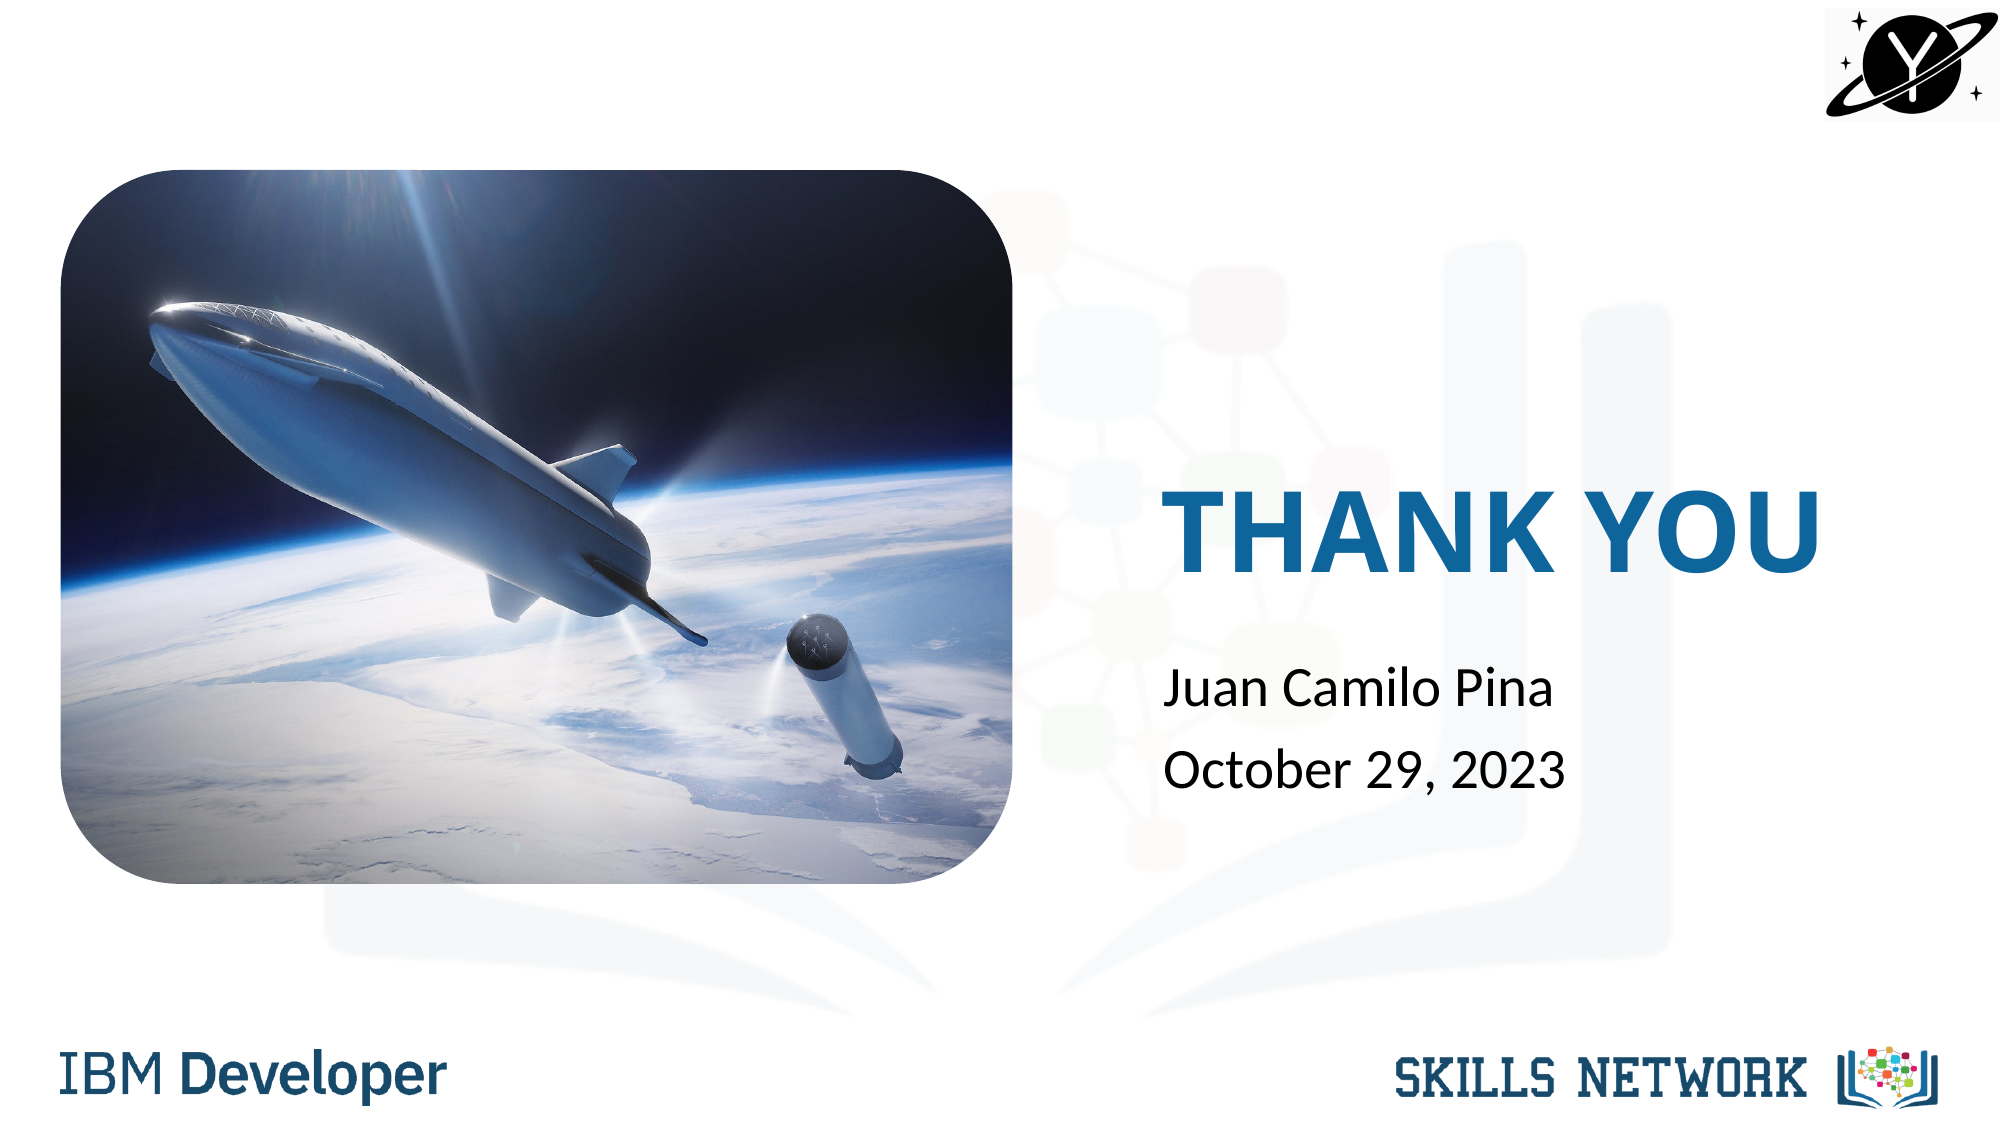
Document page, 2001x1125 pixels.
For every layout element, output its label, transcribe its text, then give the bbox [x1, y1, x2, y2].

picture [1390, 1045, 1945, 1111]
picture [55, 1045, 459, 1108]
picture [1824, 8, 2000, 122]
picture [60, 169, 1013, 884]
title THANK YOU [1013, 377, 1988, 696]
list Juan Camilo Pina October 29, 2023 [1149, 649, 1916, 810]
